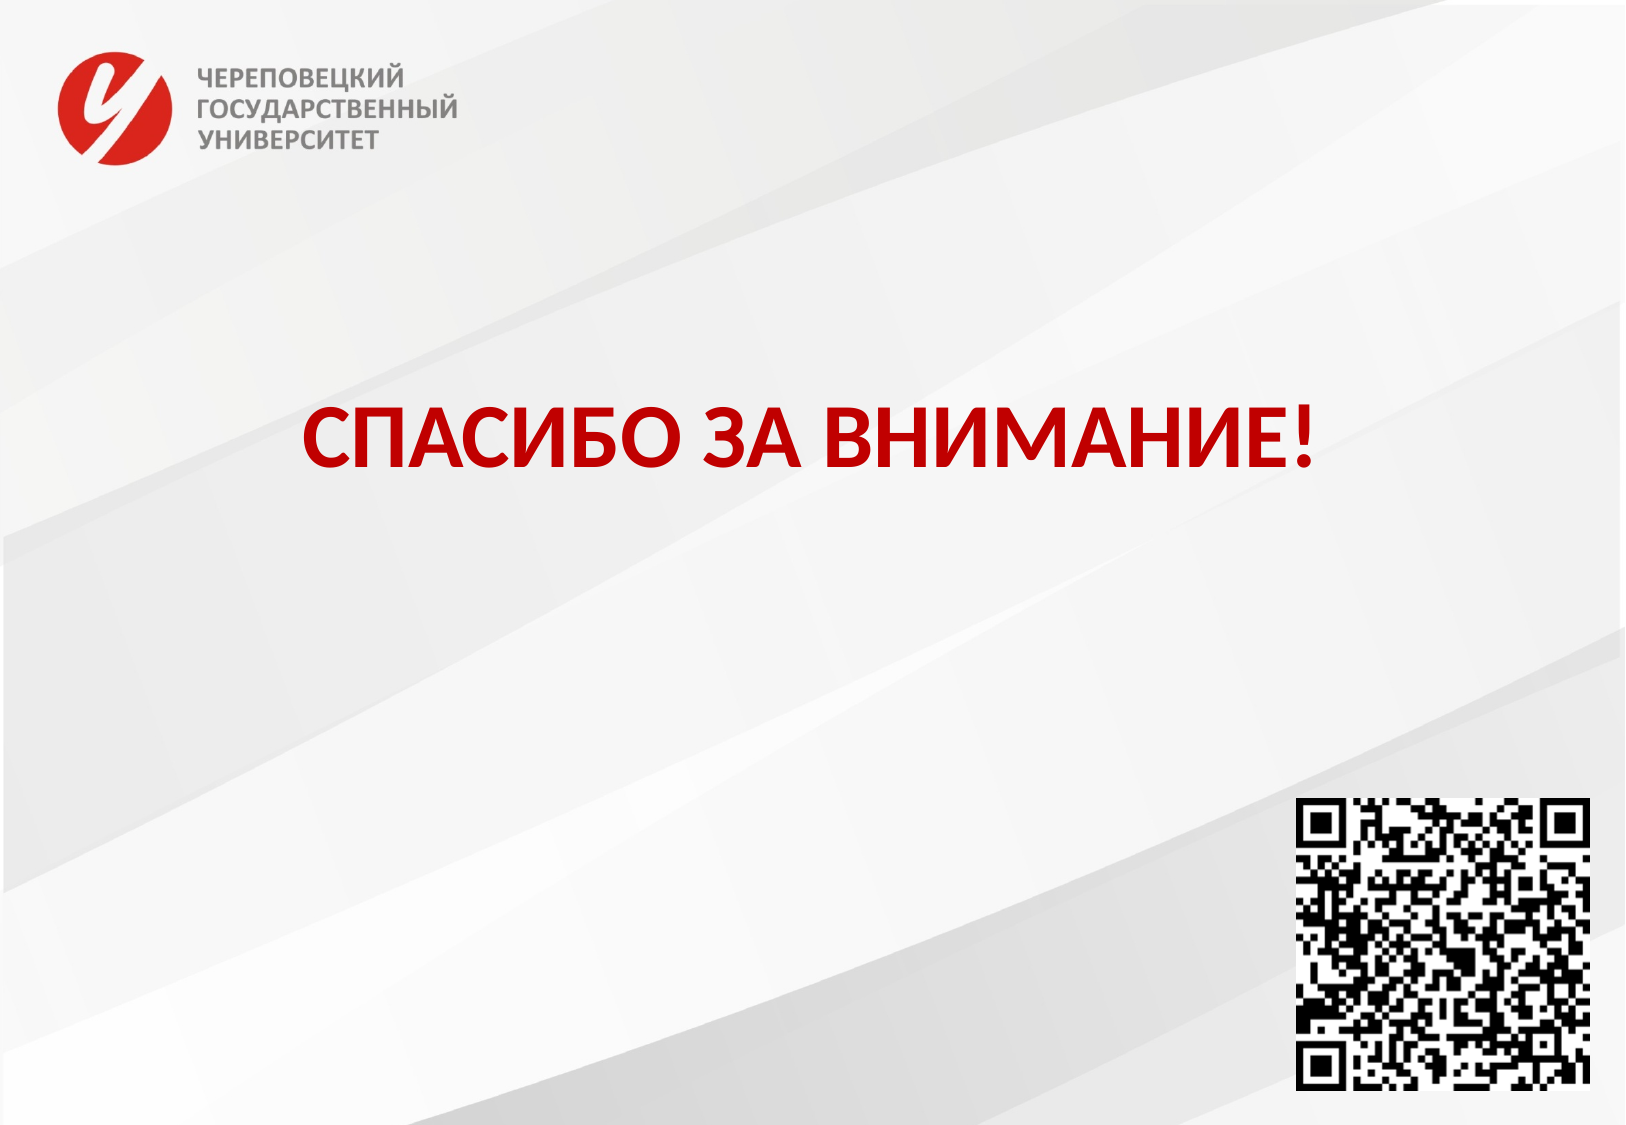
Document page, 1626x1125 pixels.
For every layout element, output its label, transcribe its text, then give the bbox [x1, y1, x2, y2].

picture [0, 0, 1625, 1125]
title СПАСИБО ЗА ВНИМАНИЕ! [79, 385, 1543, 478]
